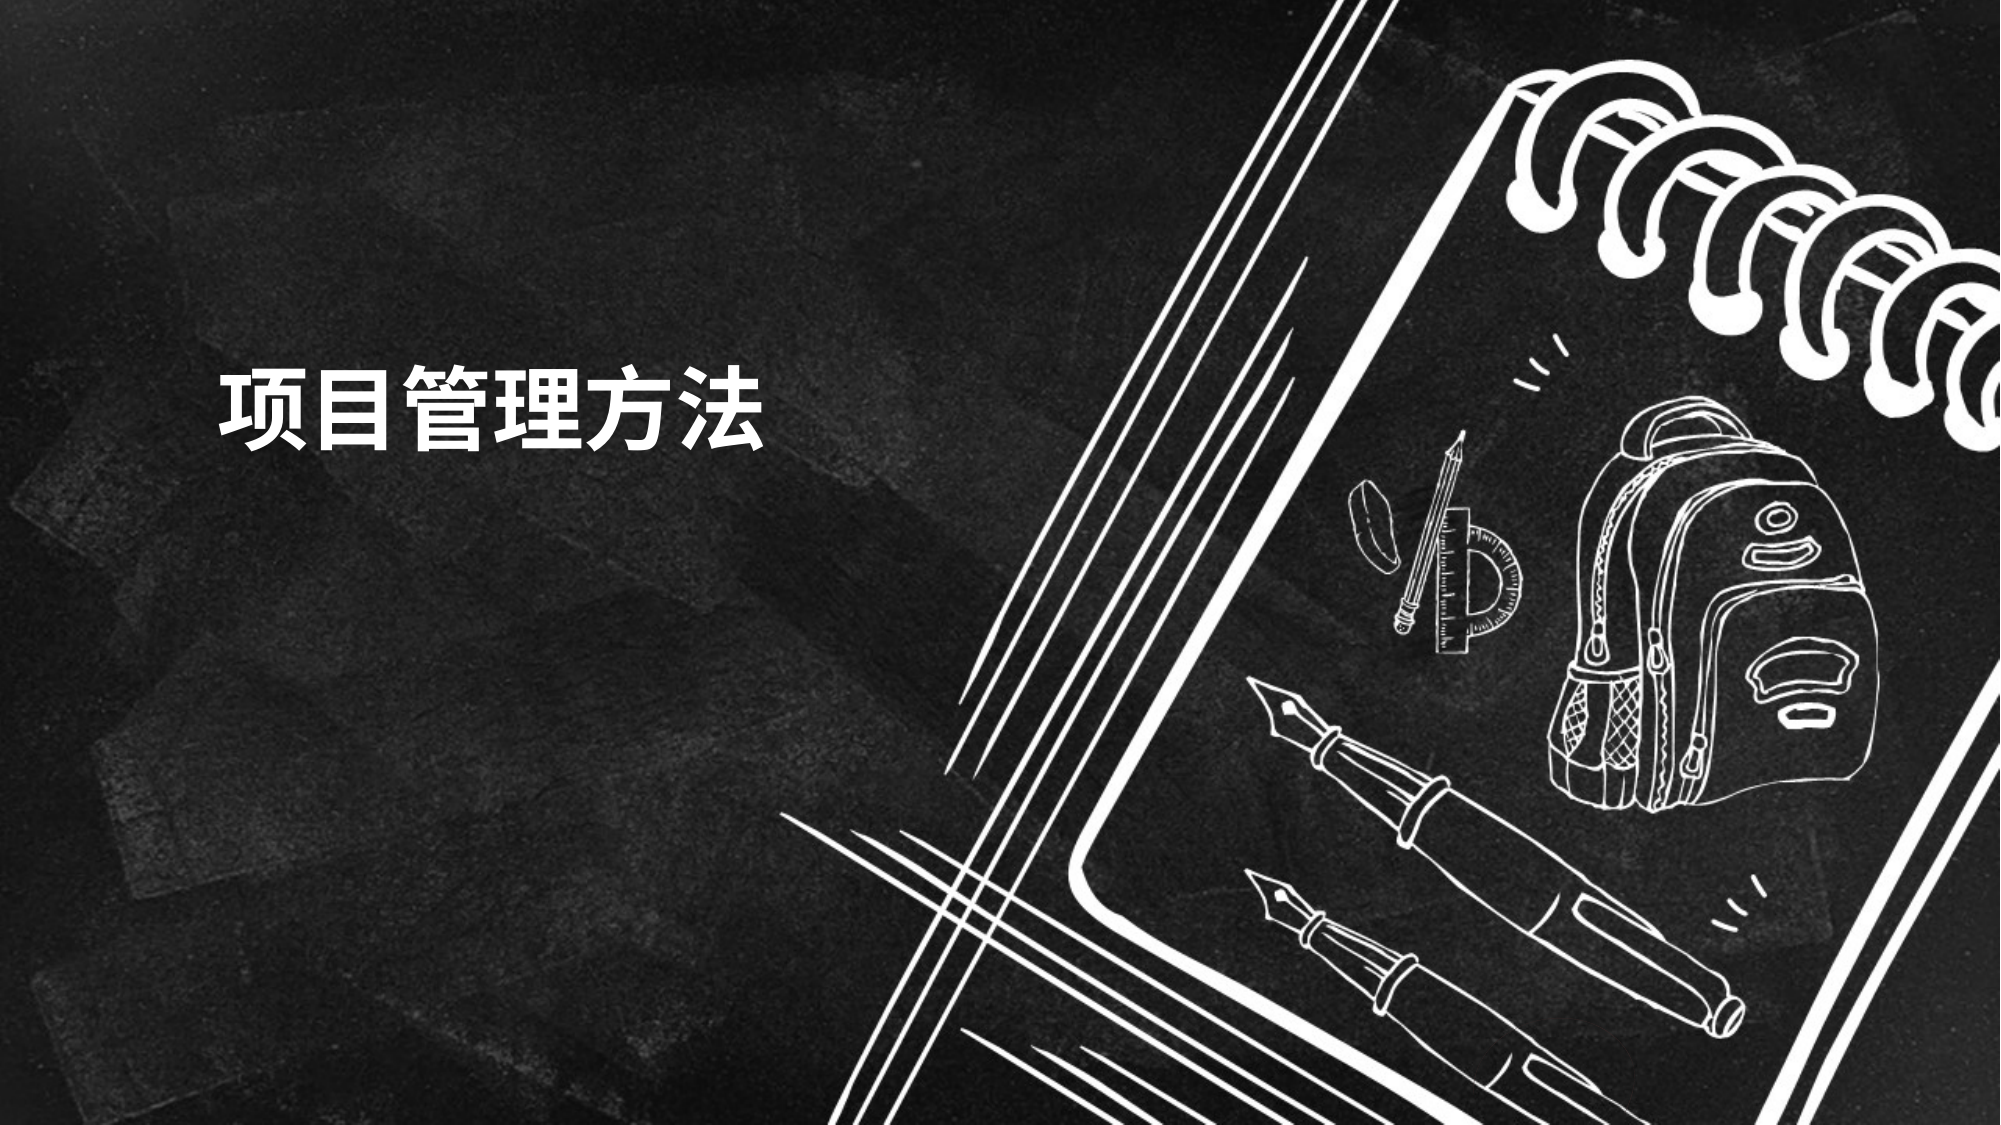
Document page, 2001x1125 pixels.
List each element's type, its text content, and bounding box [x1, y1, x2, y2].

title 项目管理方法 [16, 152, 969, 607]
picture [0, 0, 2000, 1125]
